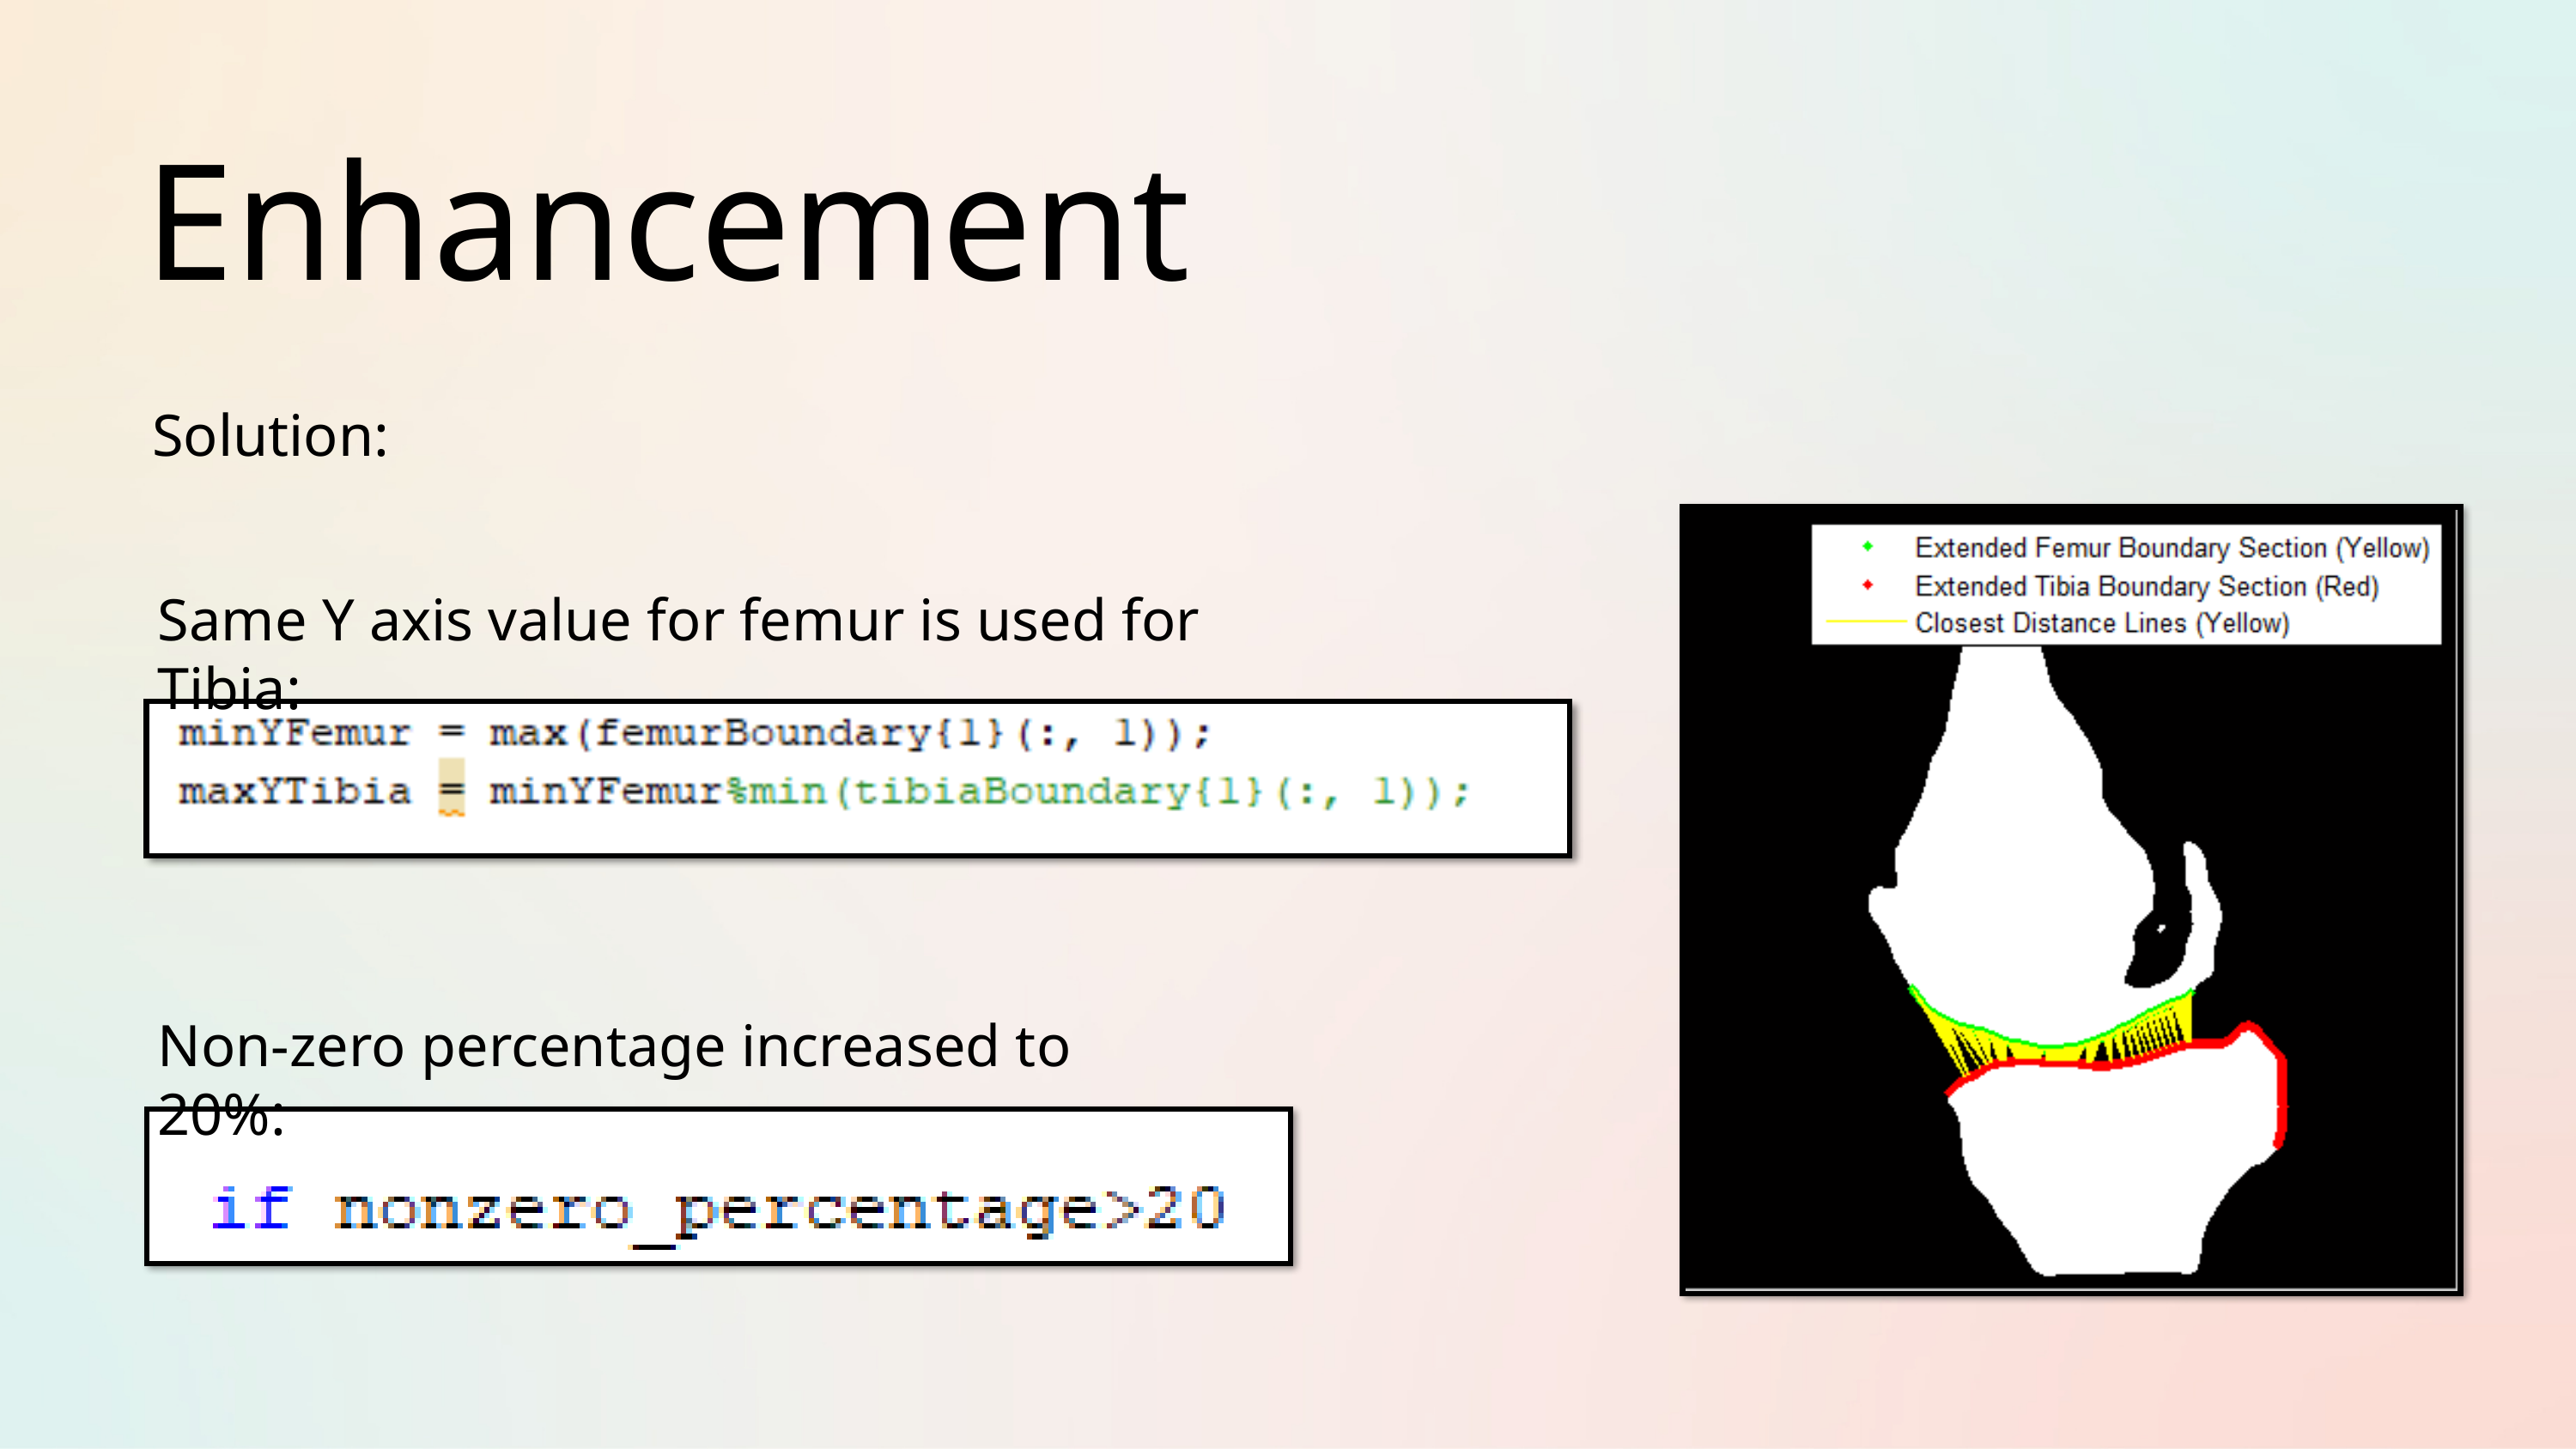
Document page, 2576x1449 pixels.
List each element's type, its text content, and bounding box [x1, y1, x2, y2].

text_box Enhancement [144, 119, 2222, 313]
picture [1685, 509, 2458, 1292]
text_box Solution: [0, 392, 816, 475]
picture [149, 704, 1568, 853]
text_box [0, 0, 2576, 1449]
text_box Same Y axis value for femur is used for Tibia: [144, 577, 1353, 706]
picture [149, 1112, 1289, 1261]
text_box Non-zero percentage increased to 20%: [144, 1003, 1218, 1154]
